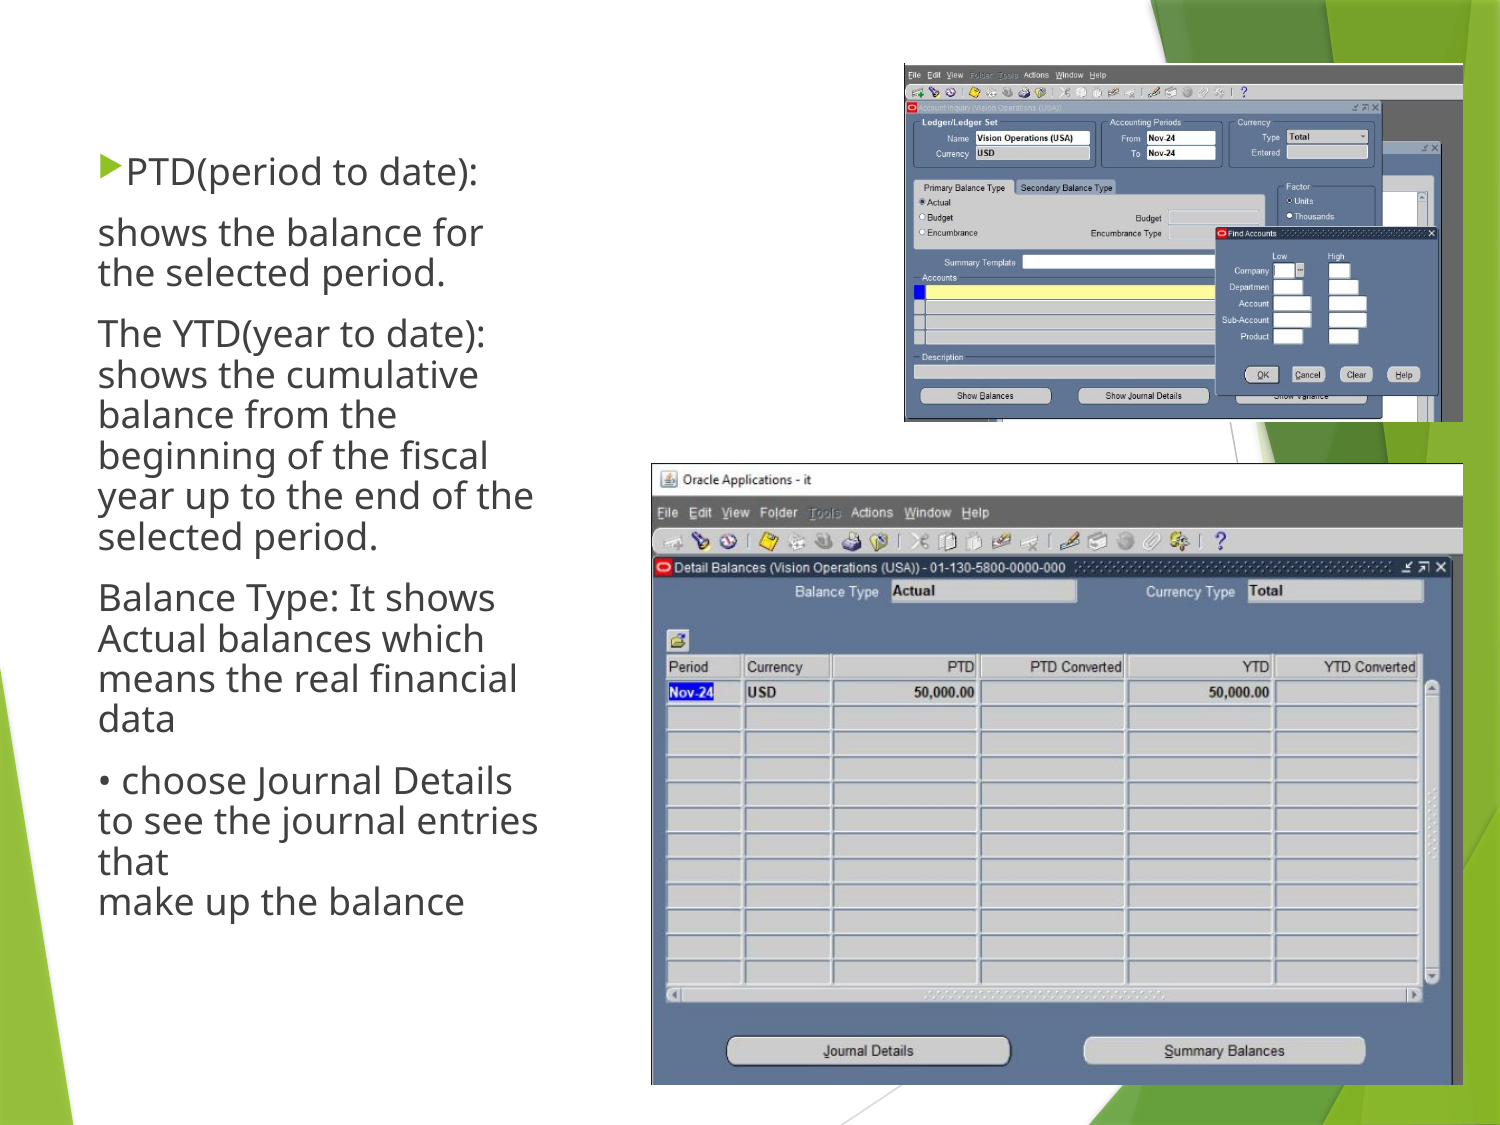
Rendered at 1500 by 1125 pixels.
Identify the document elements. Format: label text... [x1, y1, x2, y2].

text_box PTD(period to date): shows the balance for the selected period. The YTD(year to date): shows the cumulative balance from the beginning of the fiscal year up to the end of the selected period. Balance Type: It shows Actual balances which means the real financial data • choose Journal Details to see the journal entries that make up the balance [82, 145, 559, 992]
picture [650, 463, 1464, 1085]
picture [904, 62, 1464, 423]
